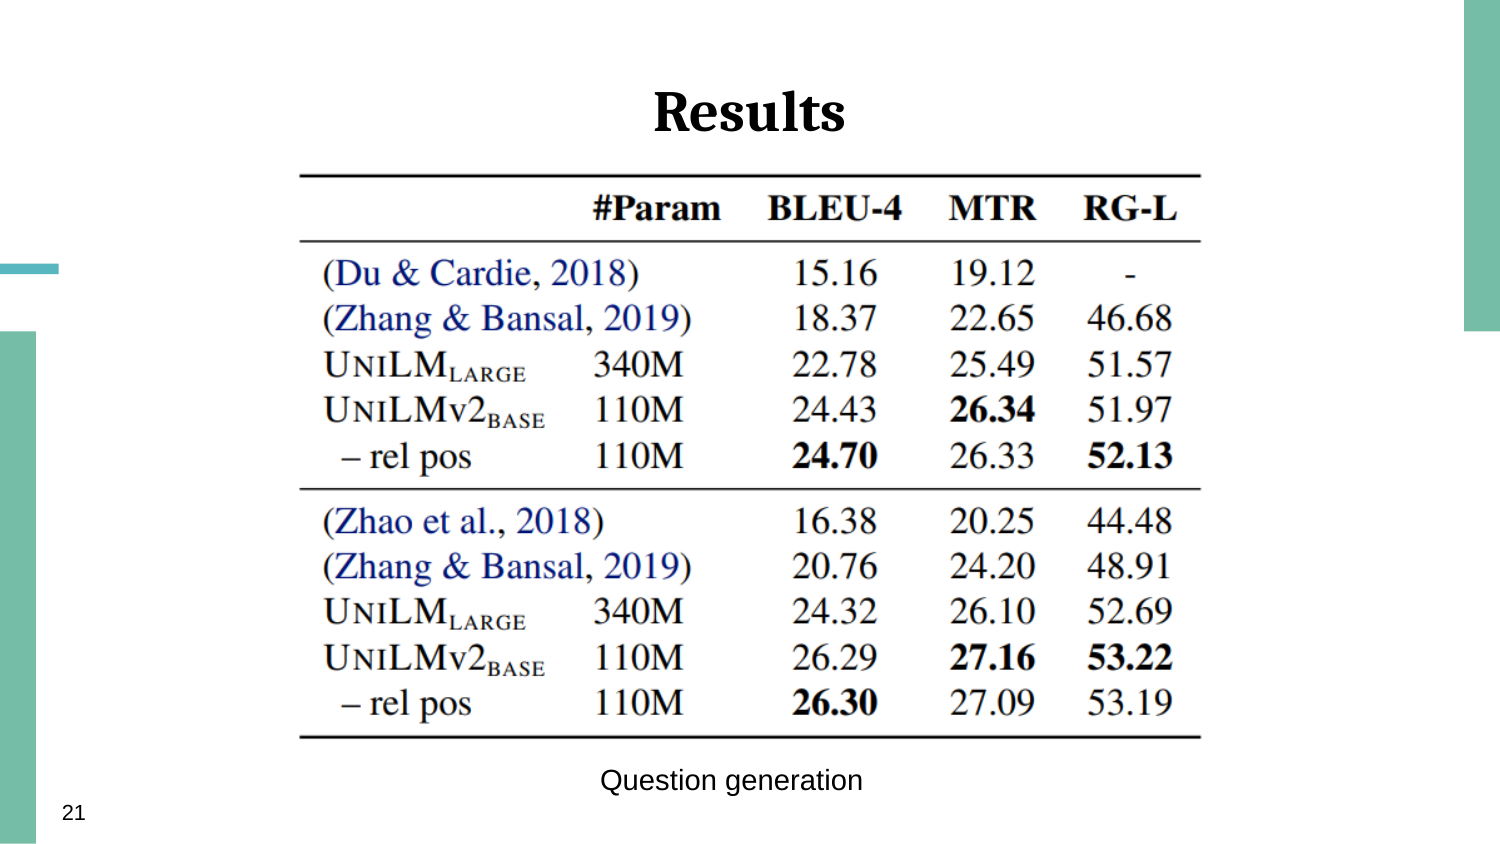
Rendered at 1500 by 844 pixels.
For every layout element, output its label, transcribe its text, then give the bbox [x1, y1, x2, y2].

picture [282, 155, 1218, 755]
text_box Question generation [585, 754, 1336, 804]
title Results [124, 61, 1376, 156]
